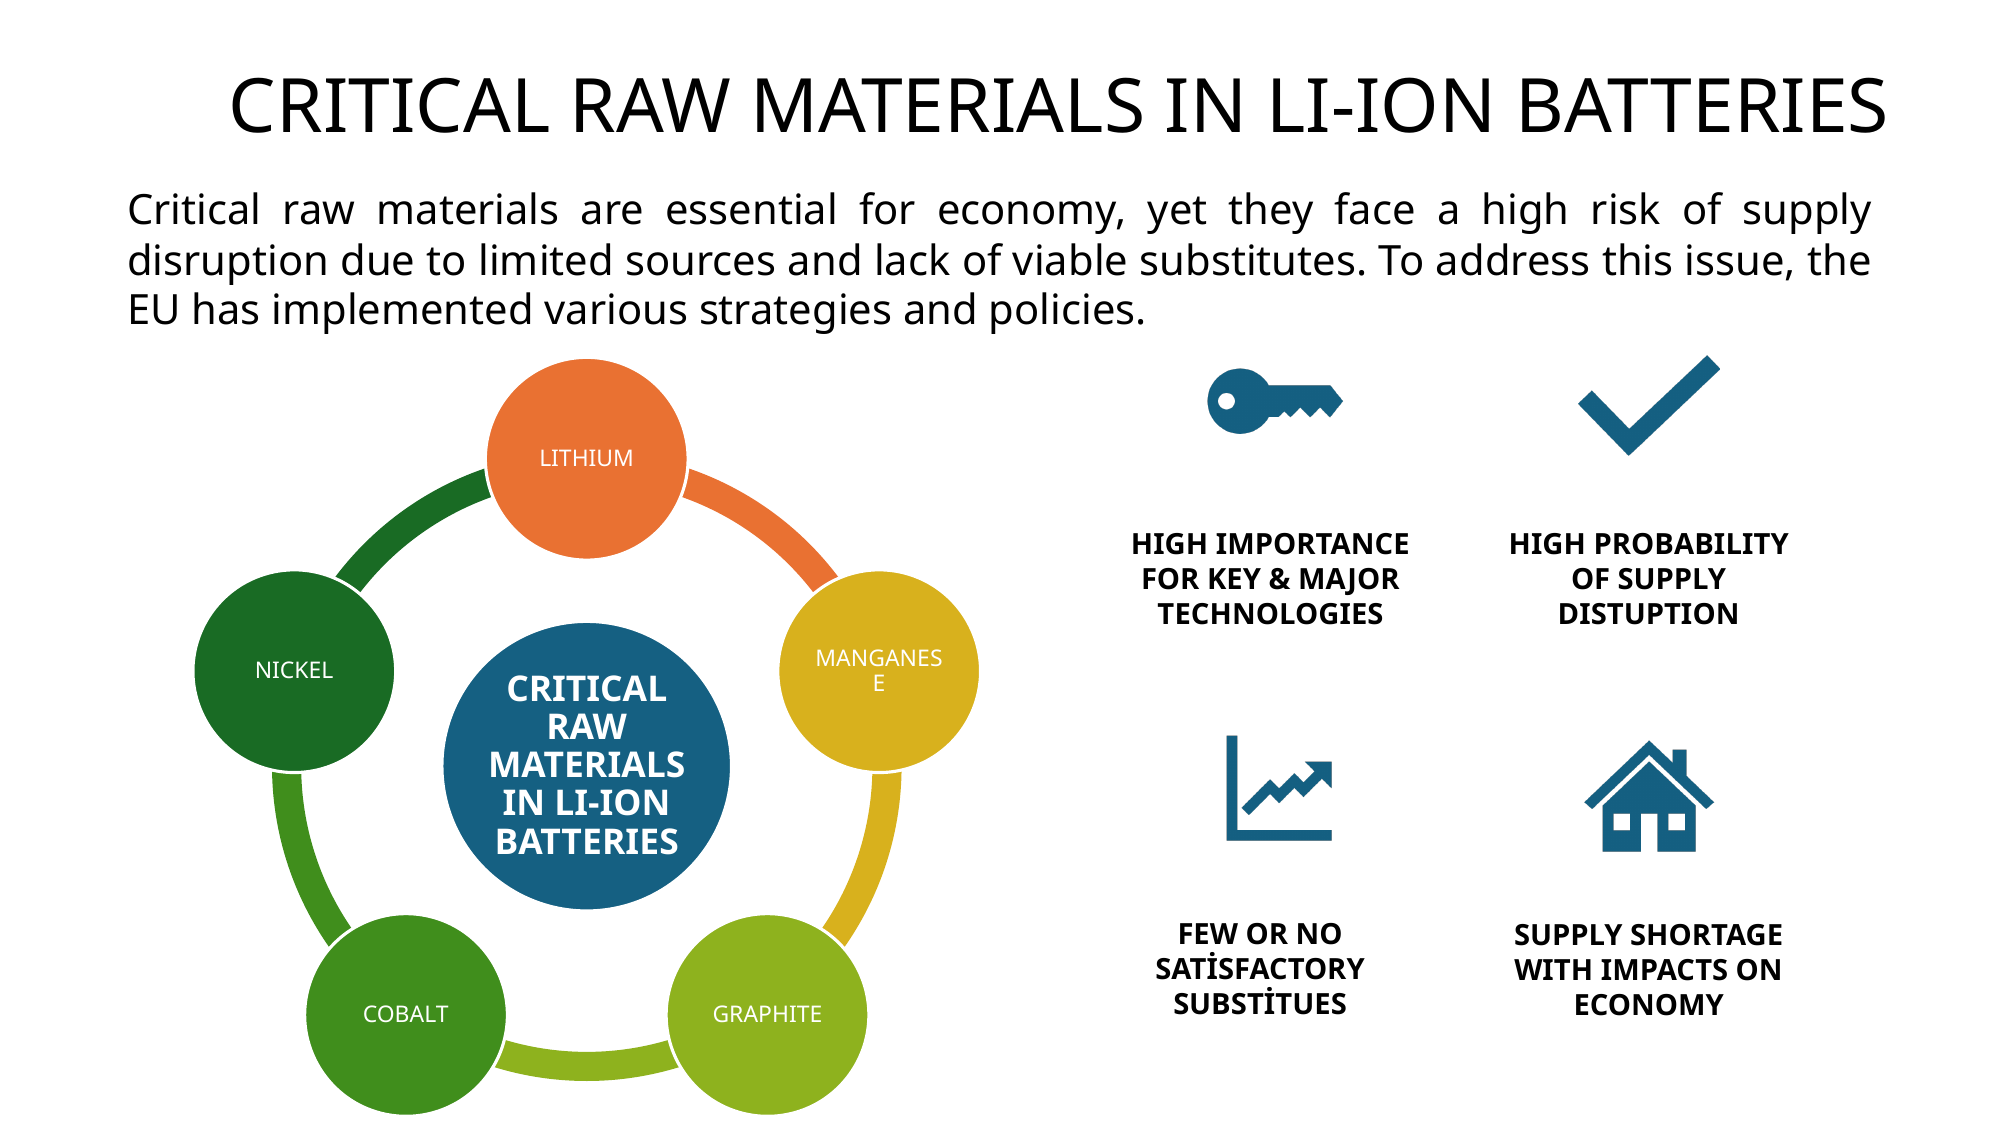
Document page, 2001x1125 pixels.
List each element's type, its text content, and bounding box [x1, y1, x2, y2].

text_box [1098, 286, 1821, 1081]
text_box CRITICAL RAW MATERIALS IN LI-ION BATTERIES [0, 0, 2000, 220]
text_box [129, 356, 1044, 1123]
text_box Critical raw materials are essential for economy, yet they face a high risk of supply disruption due to limited sources and lack of viable substitutes. To address this issue, the EU has implemented various strategies and policies. [112, 175, 1888, 386]
